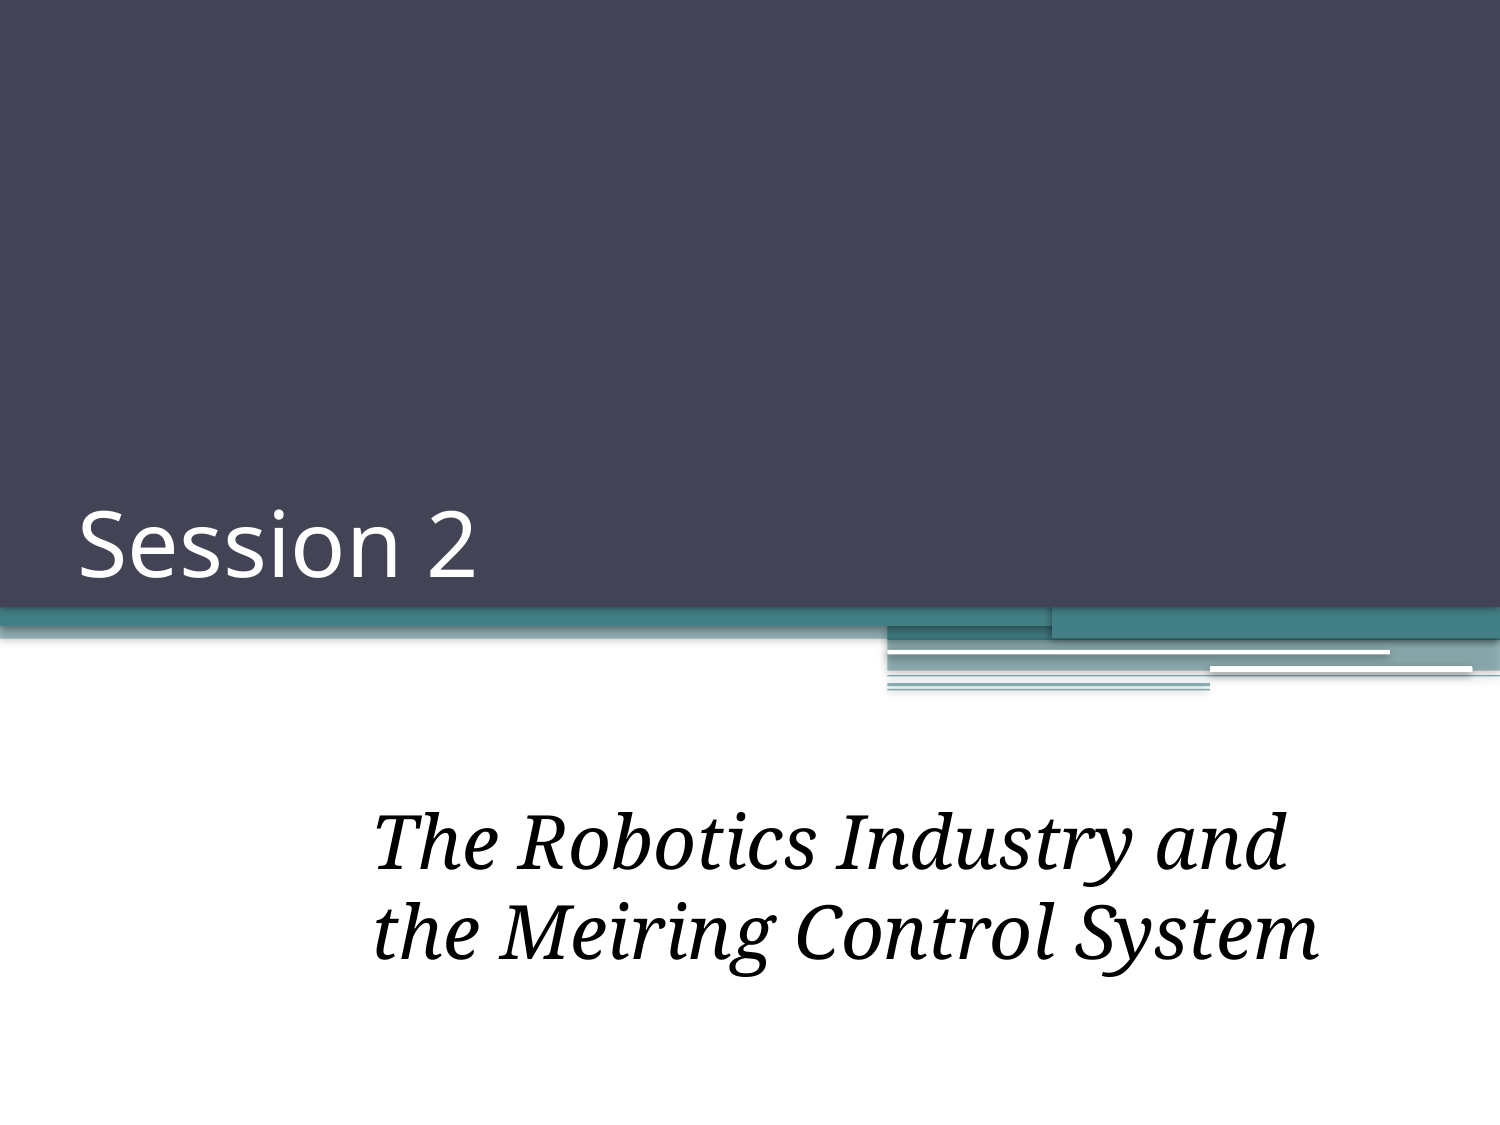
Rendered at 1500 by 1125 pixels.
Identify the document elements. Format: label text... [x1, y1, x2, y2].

text_box The Robotics Industry and the Meiring Control System [356, 787, 1336, 983]
title Session 2 [62, 362, 1450, 604]
